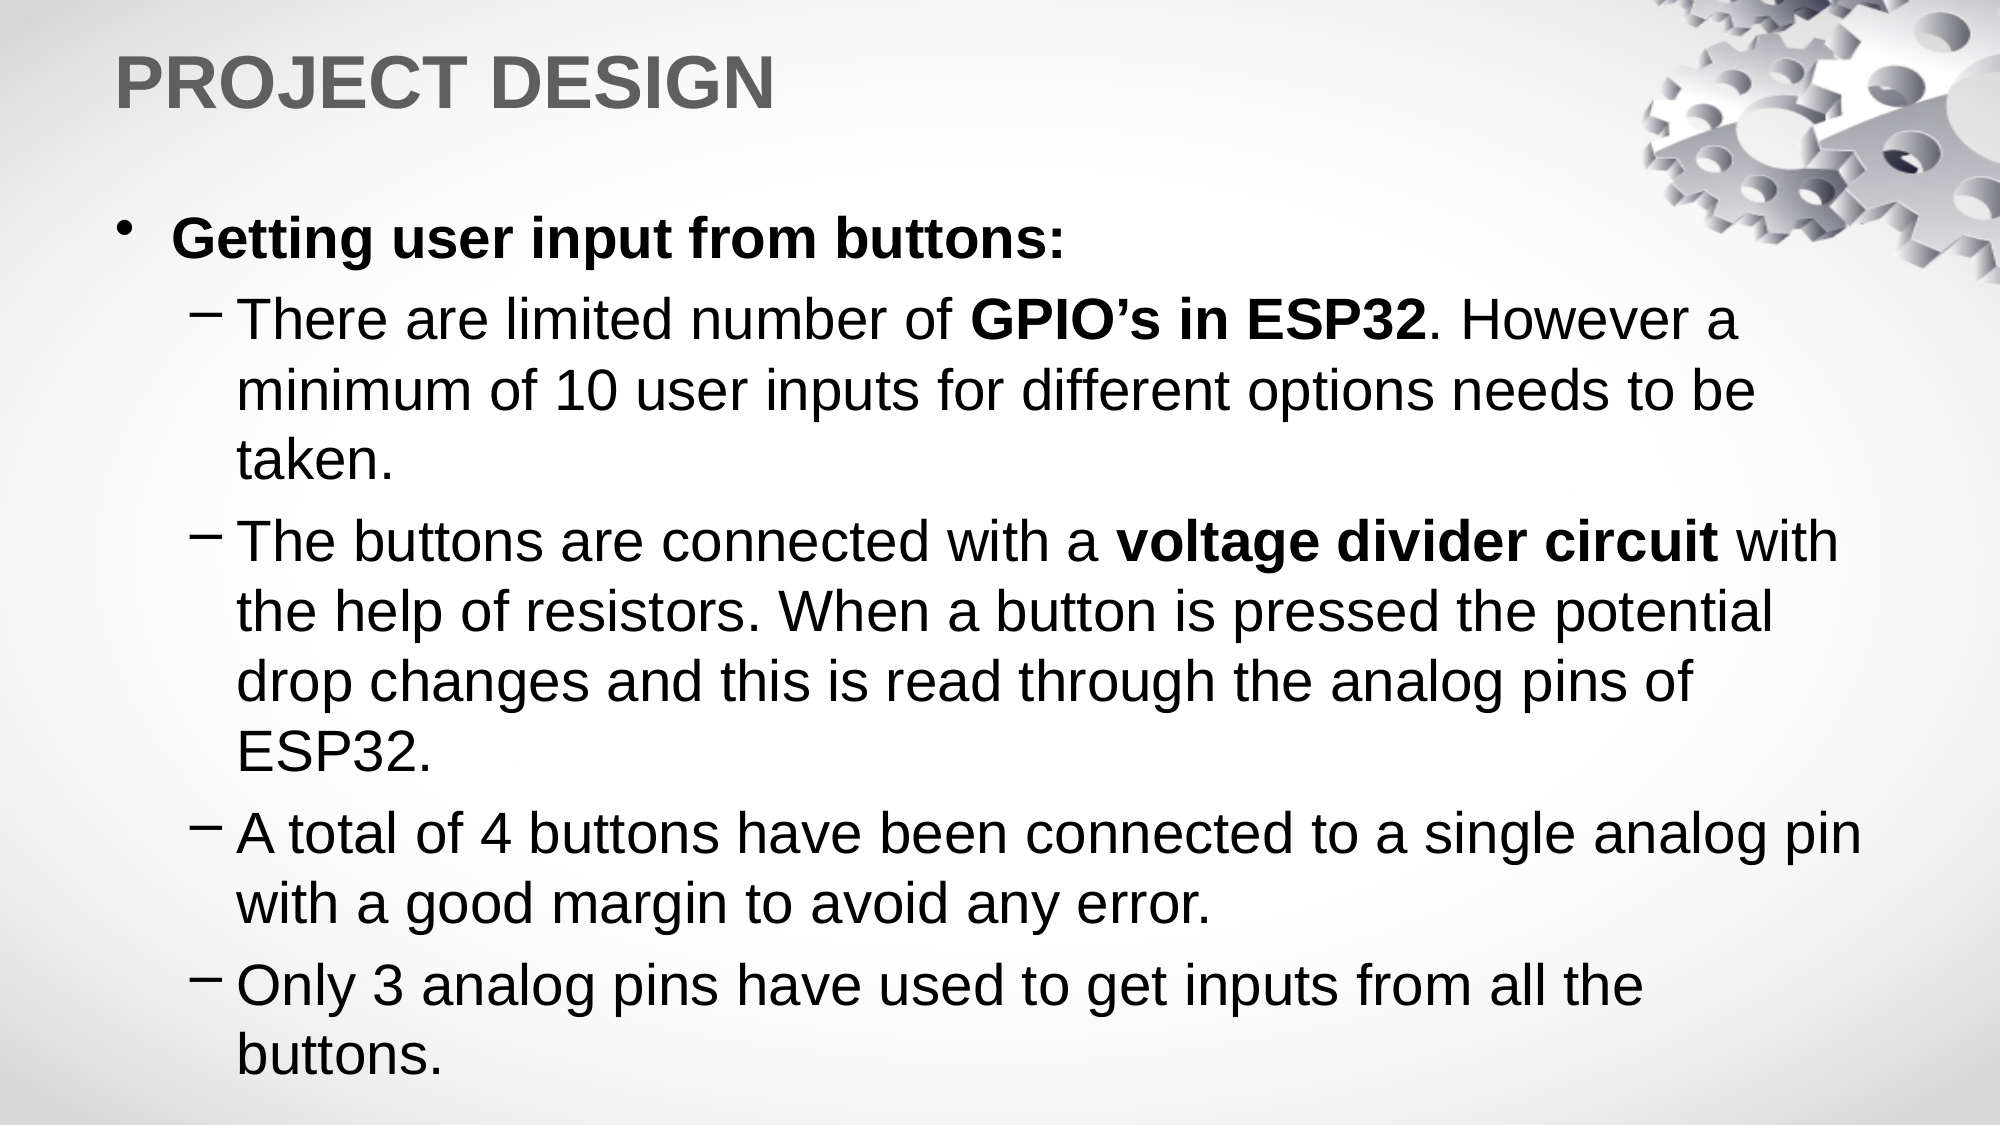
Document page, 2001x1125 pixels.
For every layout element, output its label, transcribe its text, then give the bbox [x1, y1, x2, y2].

list Getting user input from buttons: There are limited number of GPIO’s in ESP32. However a minimum of 10 user inputs for different options needs to be taken. The buttons are connected with a voltage divider circuit with the help of resistors. When a button is pressed the potential drop changes and this is read through the analog pins of ESP32. A total of 4 buttons have been connected to a single analog pin with a good margin to avoid any error. Only 3 analog pins have used to get inputs from all the buttons. [99, 192, 1885, 1006]
title PROJECT DESIGN [99, 30, 1901, 127]
picture [0, 0, 2000, 1125]
